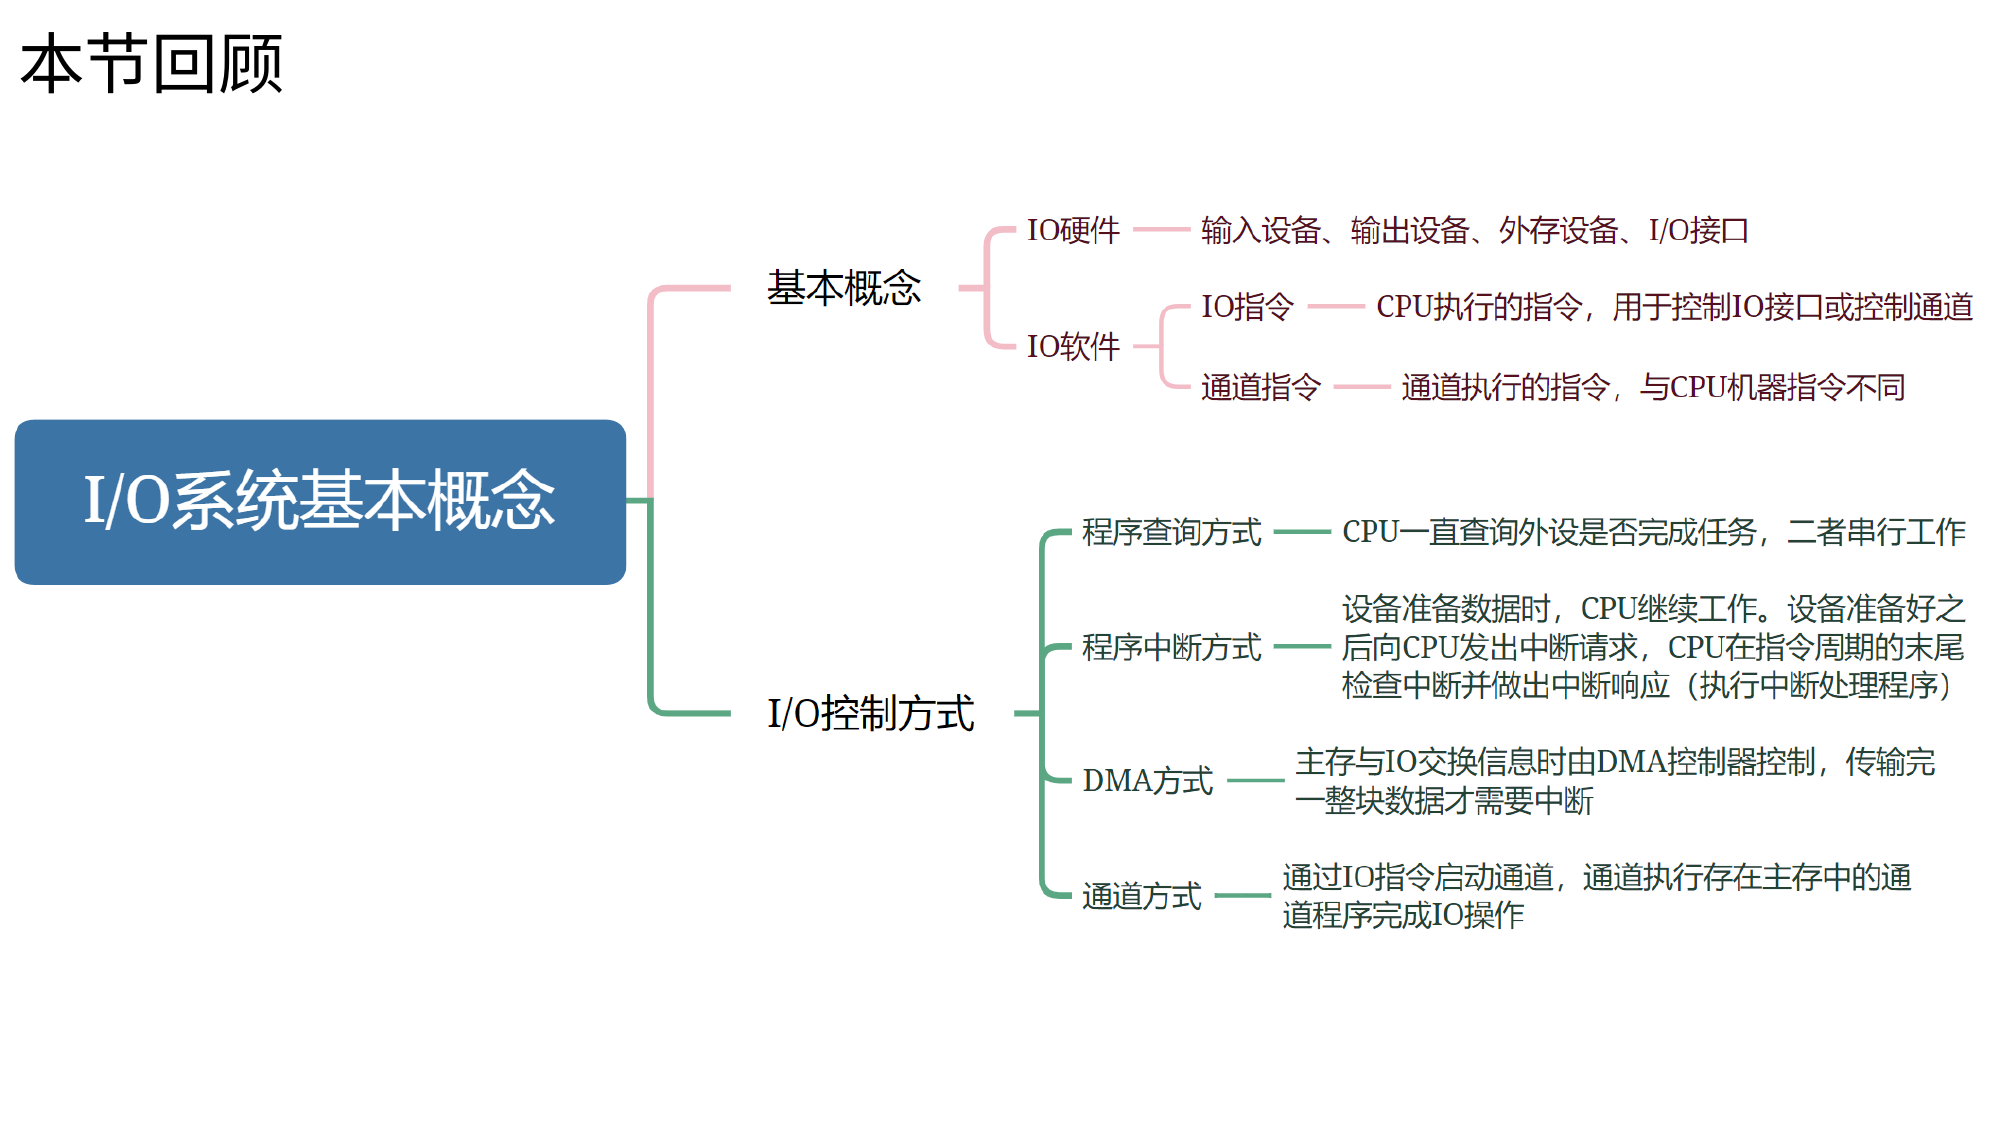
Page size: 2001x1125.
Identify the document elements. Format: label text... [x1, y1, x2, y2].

picture [0, 169, 2000, 955]
text_box 本节回顾 [0, 14, 304, 110]
